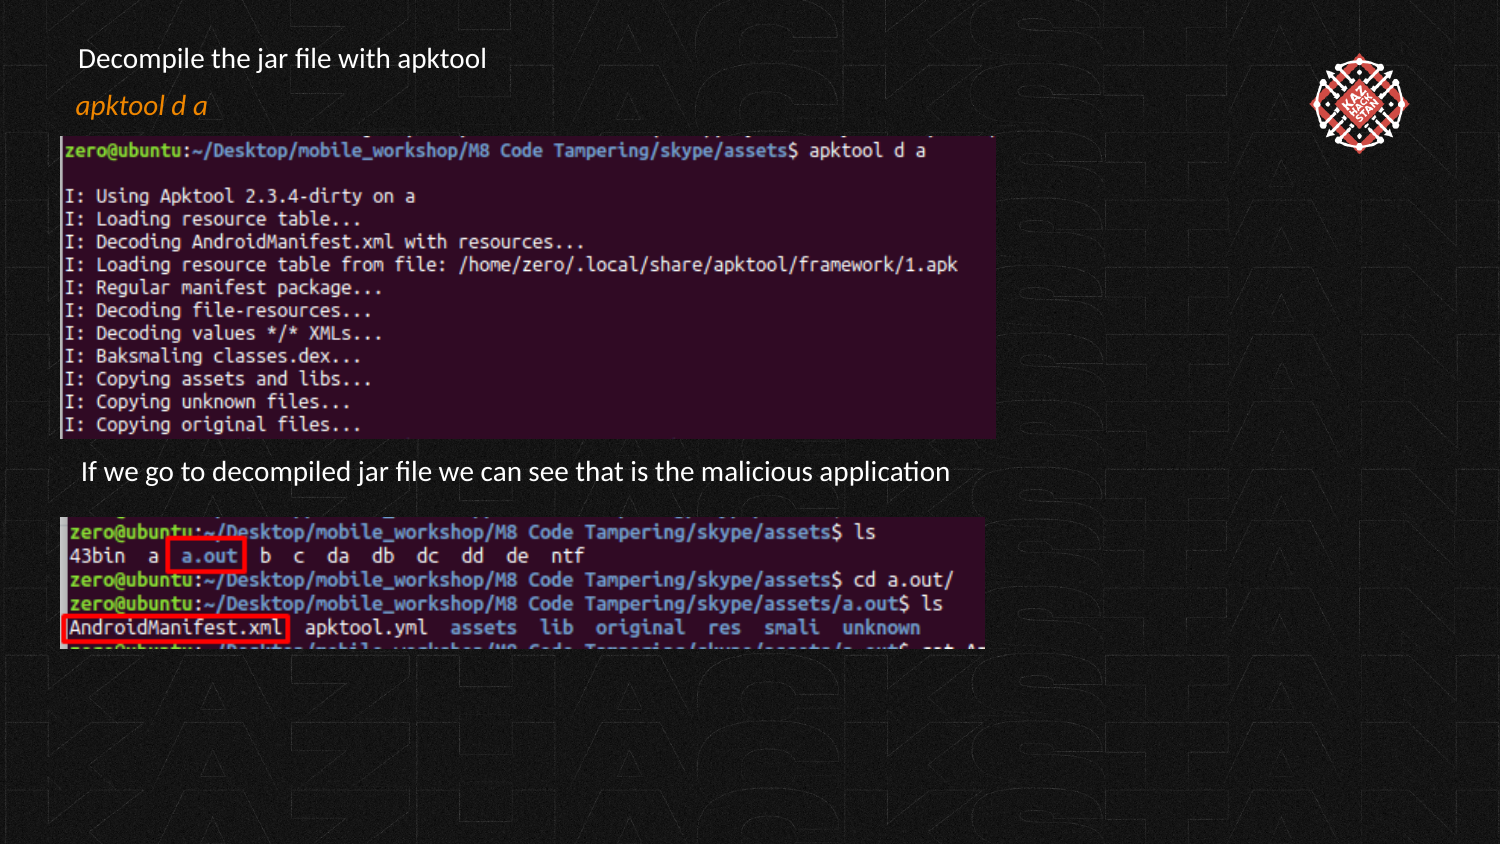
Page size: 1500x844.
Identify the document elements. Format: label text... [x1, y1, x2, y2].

text_box apktool d a [60, 79, 811, 130]
text_box Decompile the jar file with apktool [63, 32, 503, 79]
picture [0, 0, 1500, 844]
text_box If we go to decompiled jar file we can see that is the malicious application [66, 446, 967, 495]
